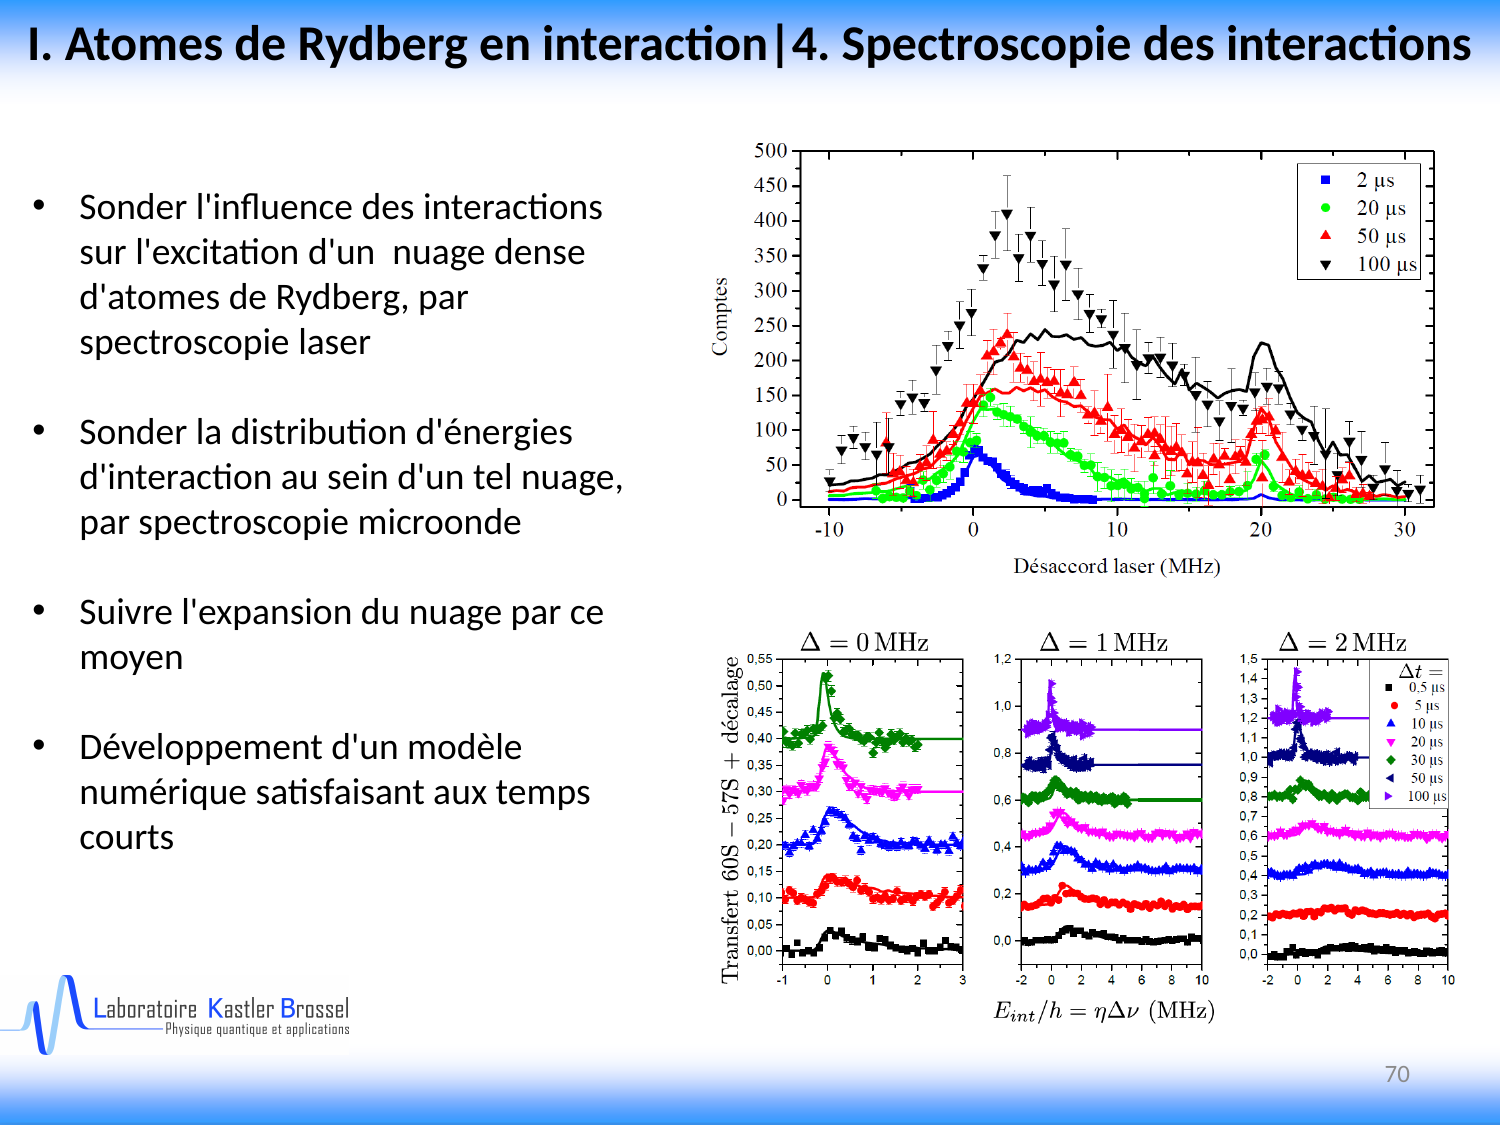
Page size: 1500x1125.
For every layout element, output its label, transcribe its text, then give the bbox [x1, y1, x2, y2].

title I. Atomes de Rydberg en interaction|4. Spectroscopie des interactions [0, 0, 1500, 81]
picture [0, 81, 1500, 1125]
slide_number 70 [1074, 1042, 1425, 1103]
text_box Sonder l'influence des interactions sur l'excitation d'un nuage dense d'atomes de Rydberg, par spectroscopie laser Sonder la distribution d'énergies d'interaction au sein d'un tel nuage, par spectroscopie microonde Suivre l'expansion du nuage par ce moyen Développement d'un modèle numérique satisfaisant aux temps courts [17, 174, 668, 910]
